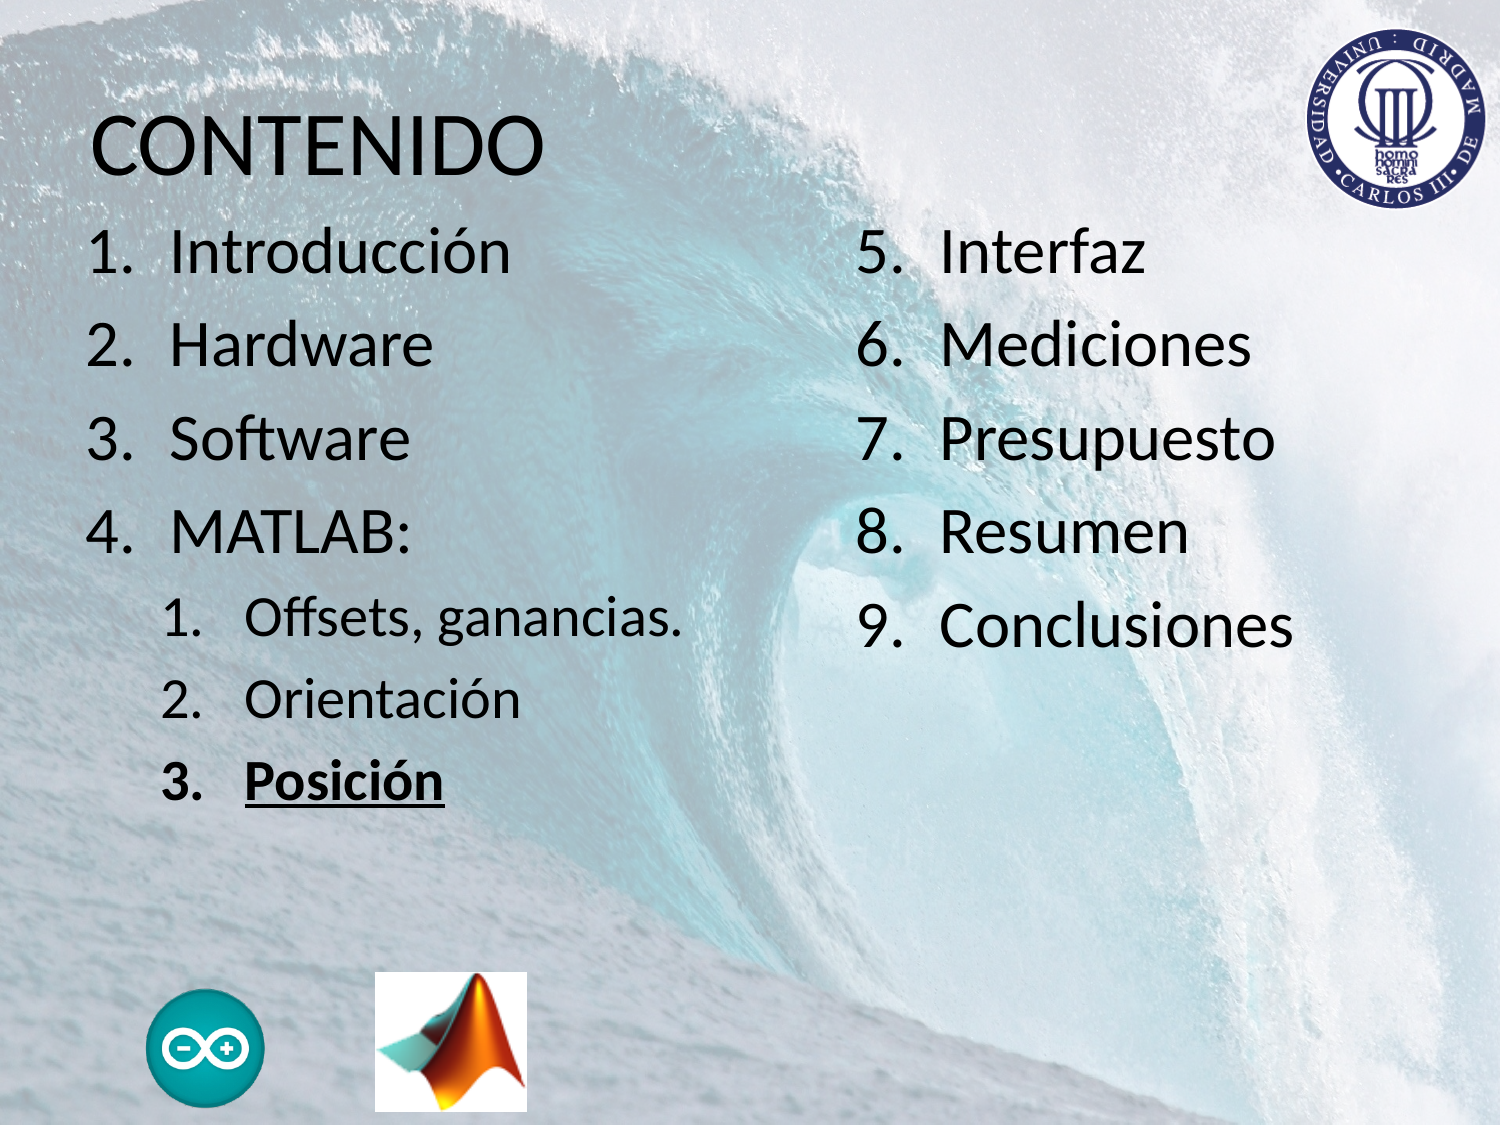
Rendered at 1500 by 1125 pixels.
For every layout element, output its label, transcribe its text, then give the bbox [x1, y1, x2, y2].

picture [1300, 23, 1500, 199]
list Introducción Hardware Software MATLAB: Offsets, ganancias. Orientación Posición Interfaz Mediciones Presupuesto Resumen Conclusiones [70, 199, 1500, 950]
picture [375, 972, 527, 1112]
picture [140, 984, 270, 1114]
title CONTENIDO [75, 45, 1425, 199]
